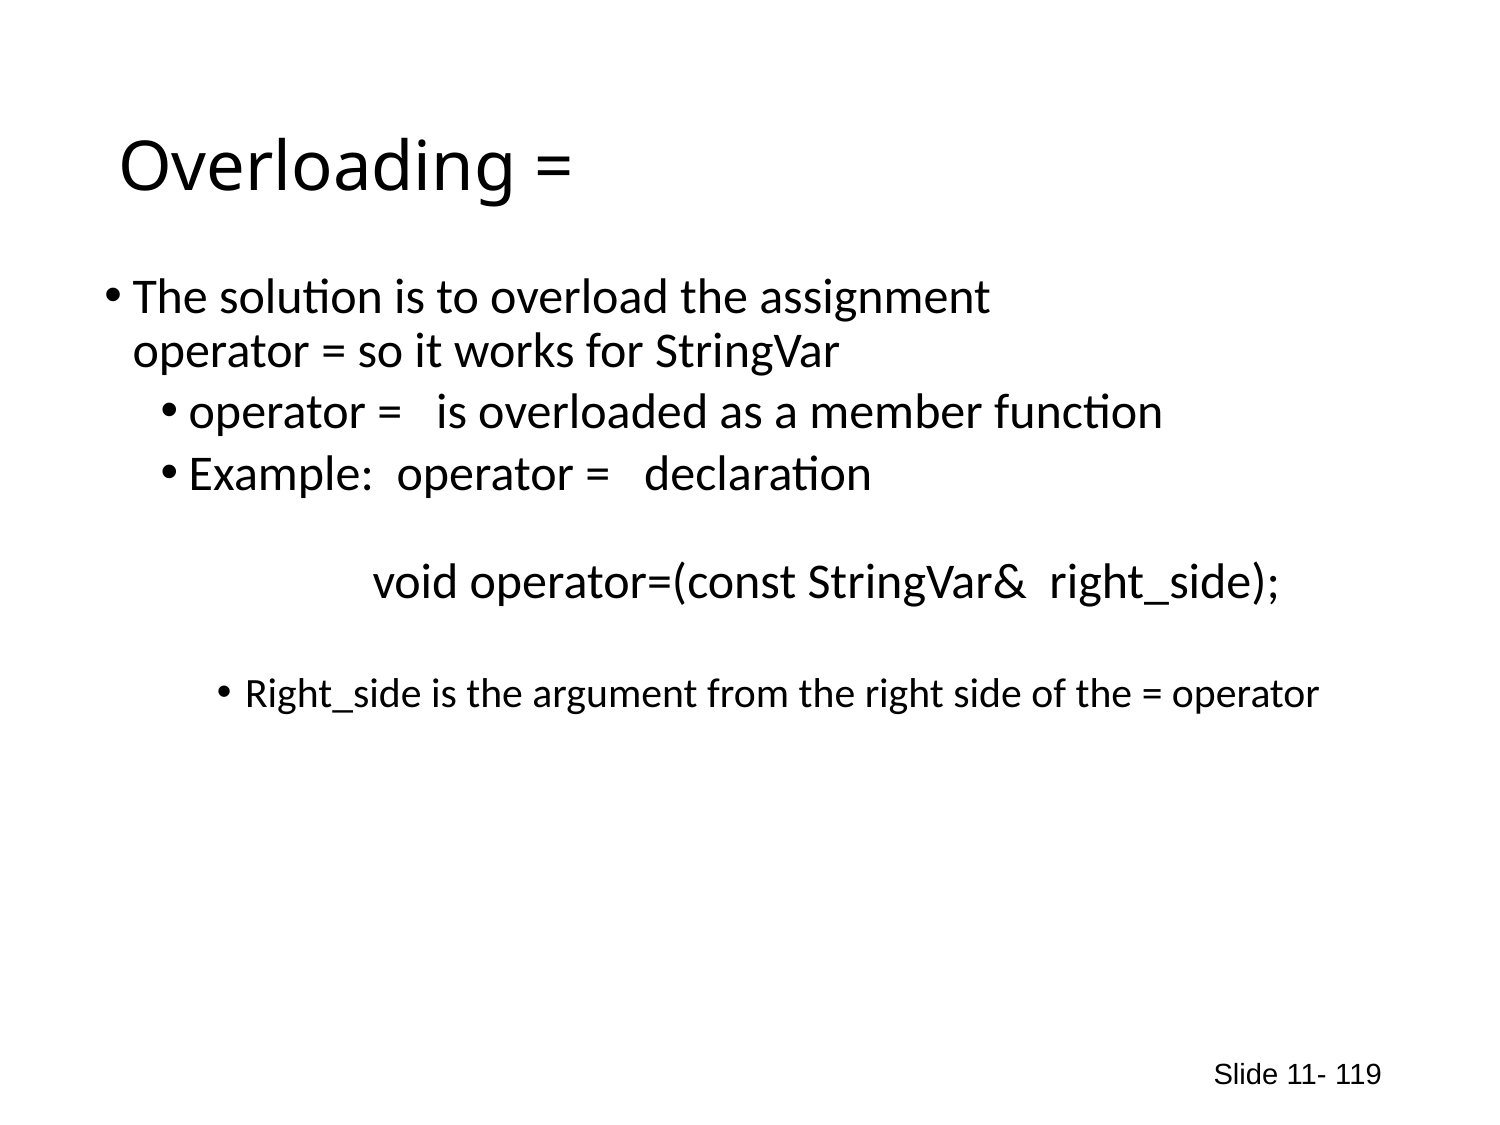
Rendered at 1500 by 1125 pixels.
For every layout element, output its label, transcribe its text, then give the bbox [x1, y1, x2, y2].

list The solution is to overload the assignment operator = so it works for StringVar operator = is overloaded as a member function Example: operator = declaration void operator=(const StringVar& right_side); Right_side is the argument from the right side of the = operator [89, 262, 1450, 800]
slide_number Slide 11- 119 [1059, 1042, 1397, 1103]
title Overloading = [103, 59, 1397, 262]
